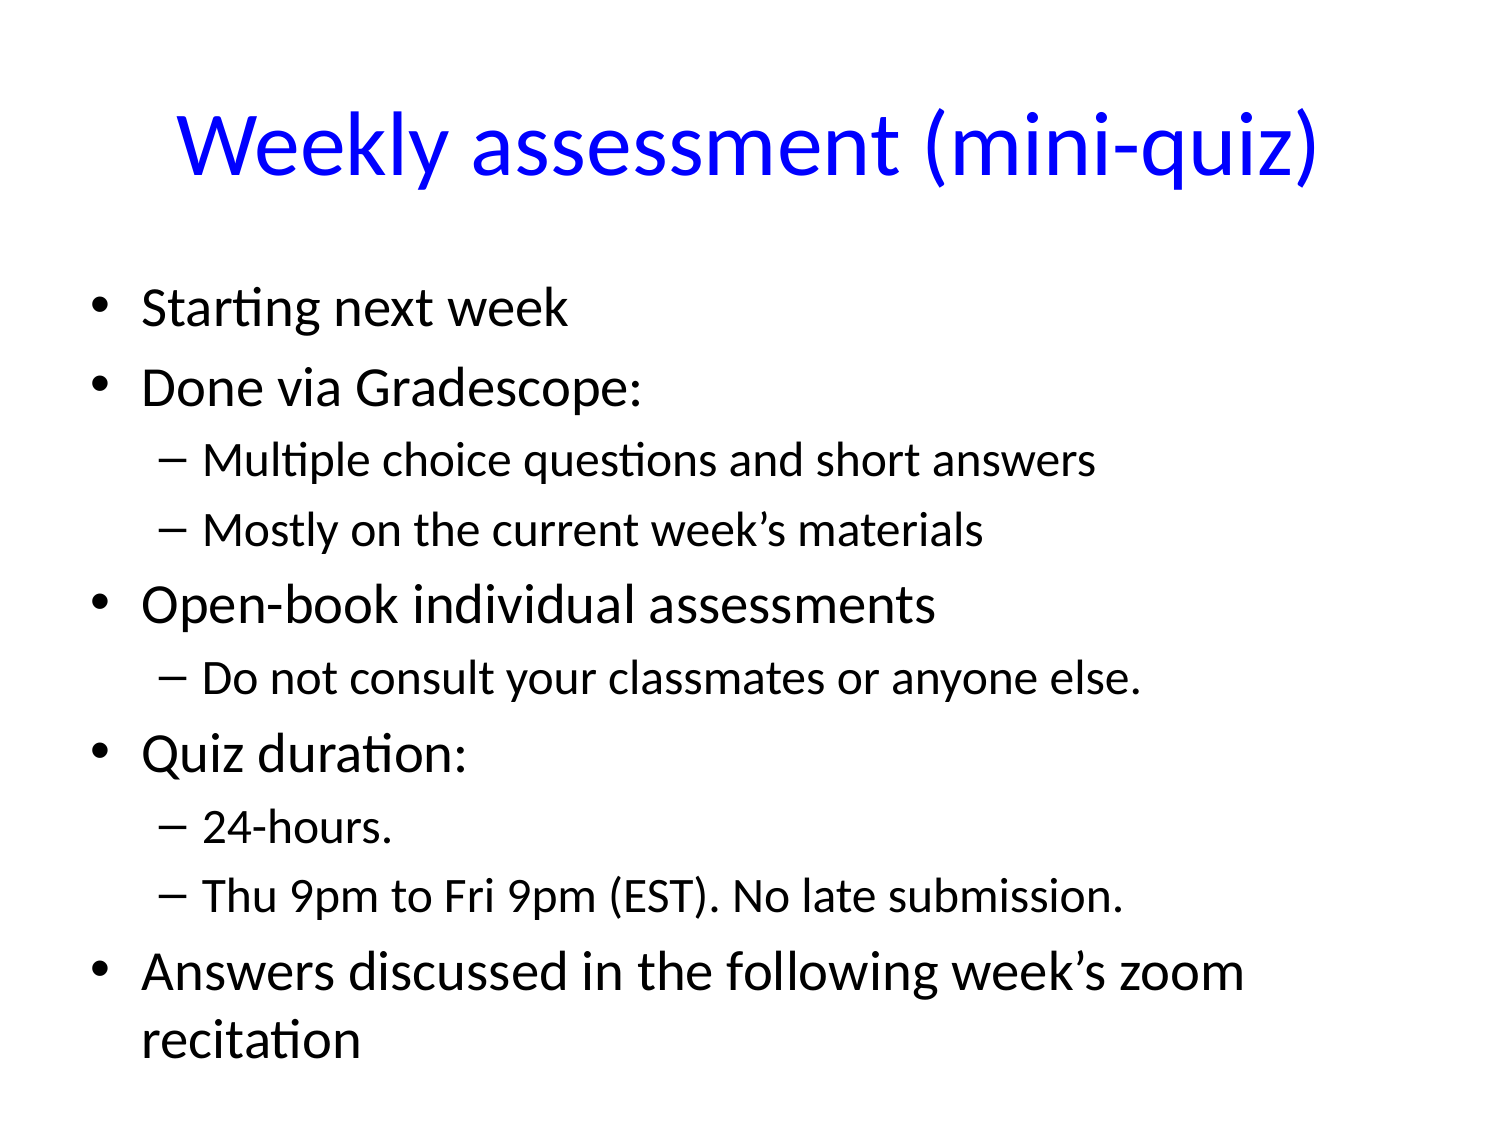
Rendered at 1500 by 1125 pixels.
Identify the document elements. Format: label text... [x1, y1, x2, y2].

list Starting next week Done via Gradescope: Multiple choice questions and short answers Mostly on the current week’s materials Open-book individual assessments Do not consult your classmates or anyone else. Quiz duration: 24-hours. Thu 9pm to Fri 9pm (EST). No late submission. Answers discussed in the following week’s zoom recitation [75, 262, 1475, 1080]
title Weekly assessment (mini-quiz) [75, 45, 1425, 233]
